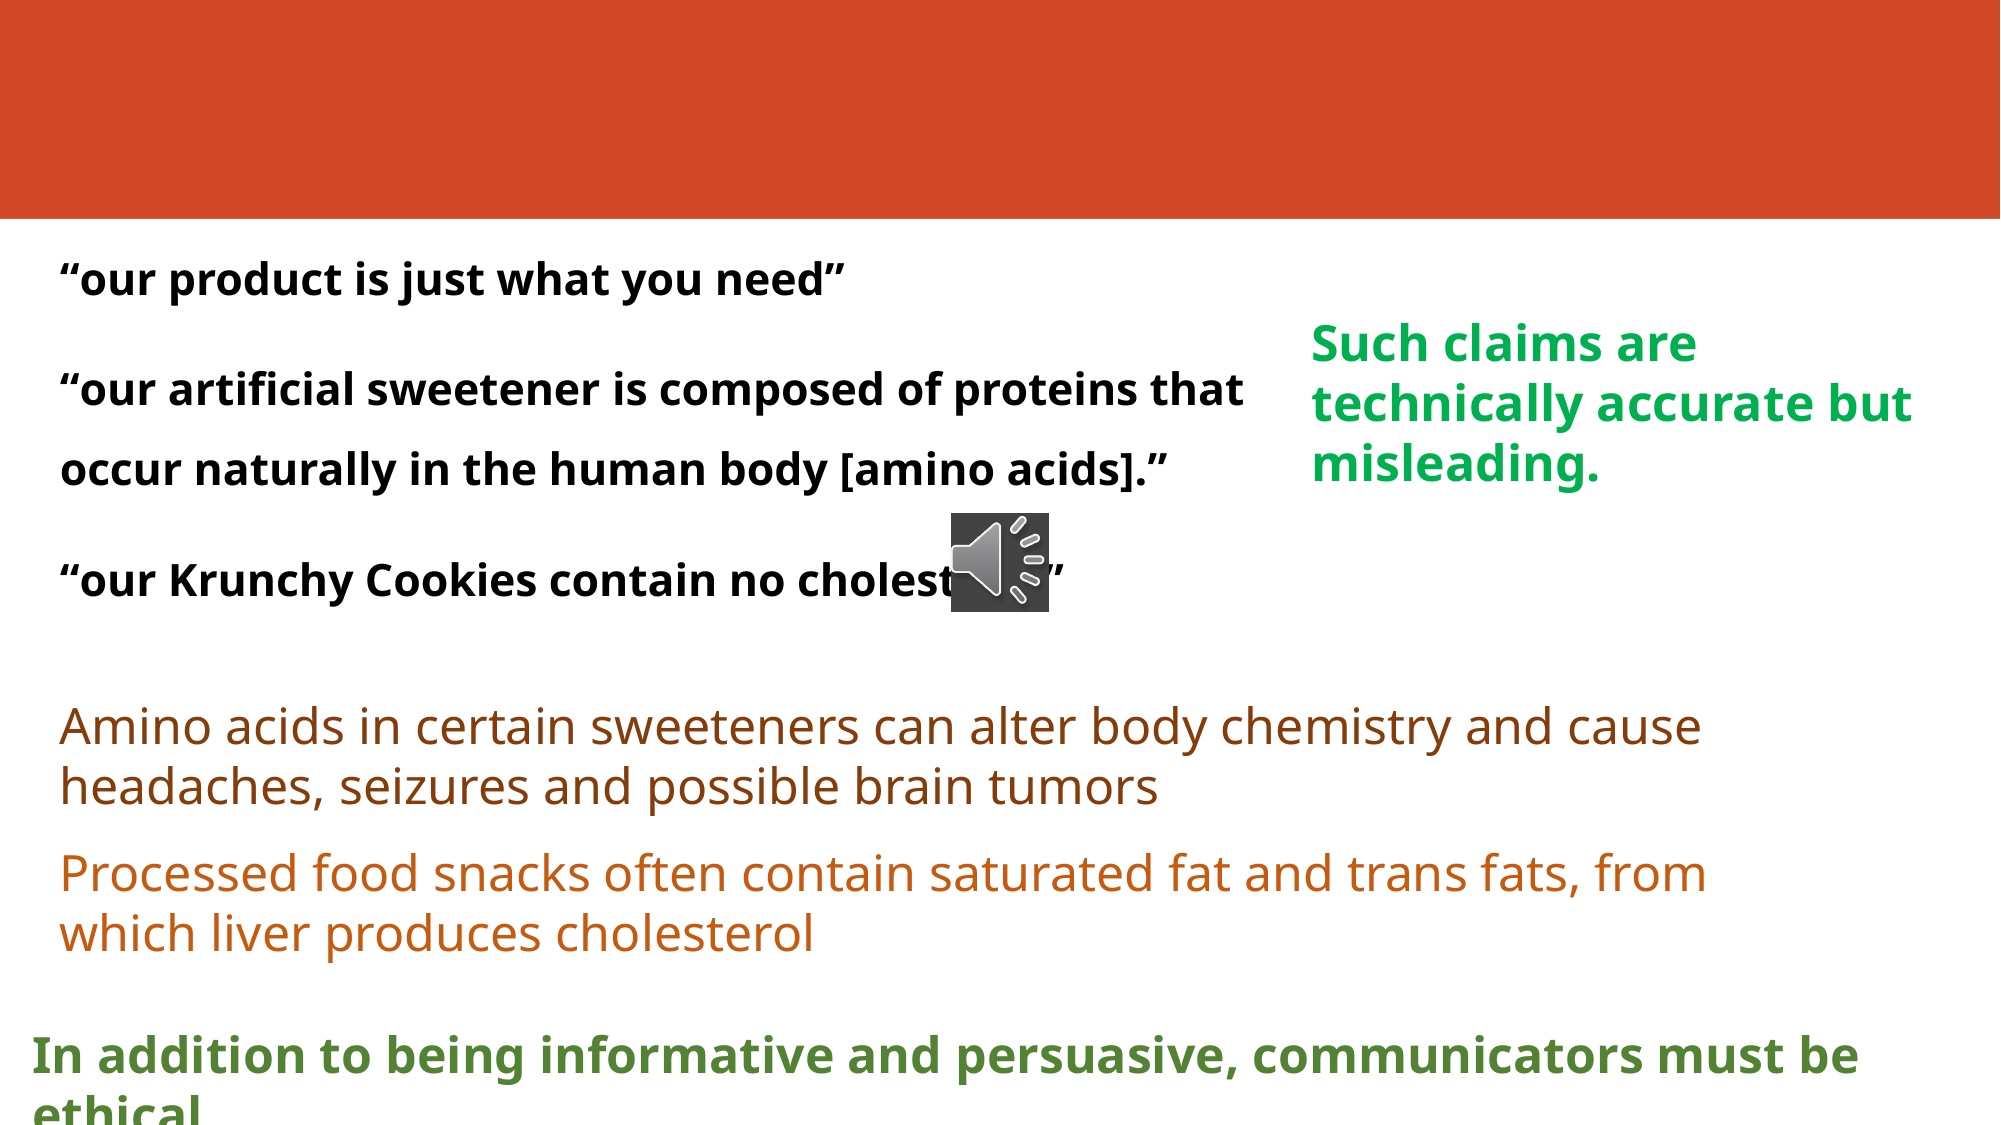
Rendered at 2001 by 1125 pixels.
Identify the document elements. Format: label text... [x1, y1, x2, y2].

text_box In addition to being informative and persuasive, communicators must be ethical. [17, 1016, 1980, 1125]
list “our product is just what you need” “our artificial sweetener is composed of proteins that occur naturally in the human body [amino acids].” “our Krunchy Cookies contain no cholesterol” [44, 216, 1262, 665]
text_box Processed food snacks often contain saturated fat and trans fats, from which liver produces cholesterol [44, 834, 1863, 969]
picture [949, 512, 1050, 613]
text_box Such claims are technically accurate but misleading. [1296, 304, 1946, 500]
text_box Amino acids in certain sweeteners can alter body chemistry and cause headaches, seizures and possible brain tumors [44, 687, 1928, 868]
